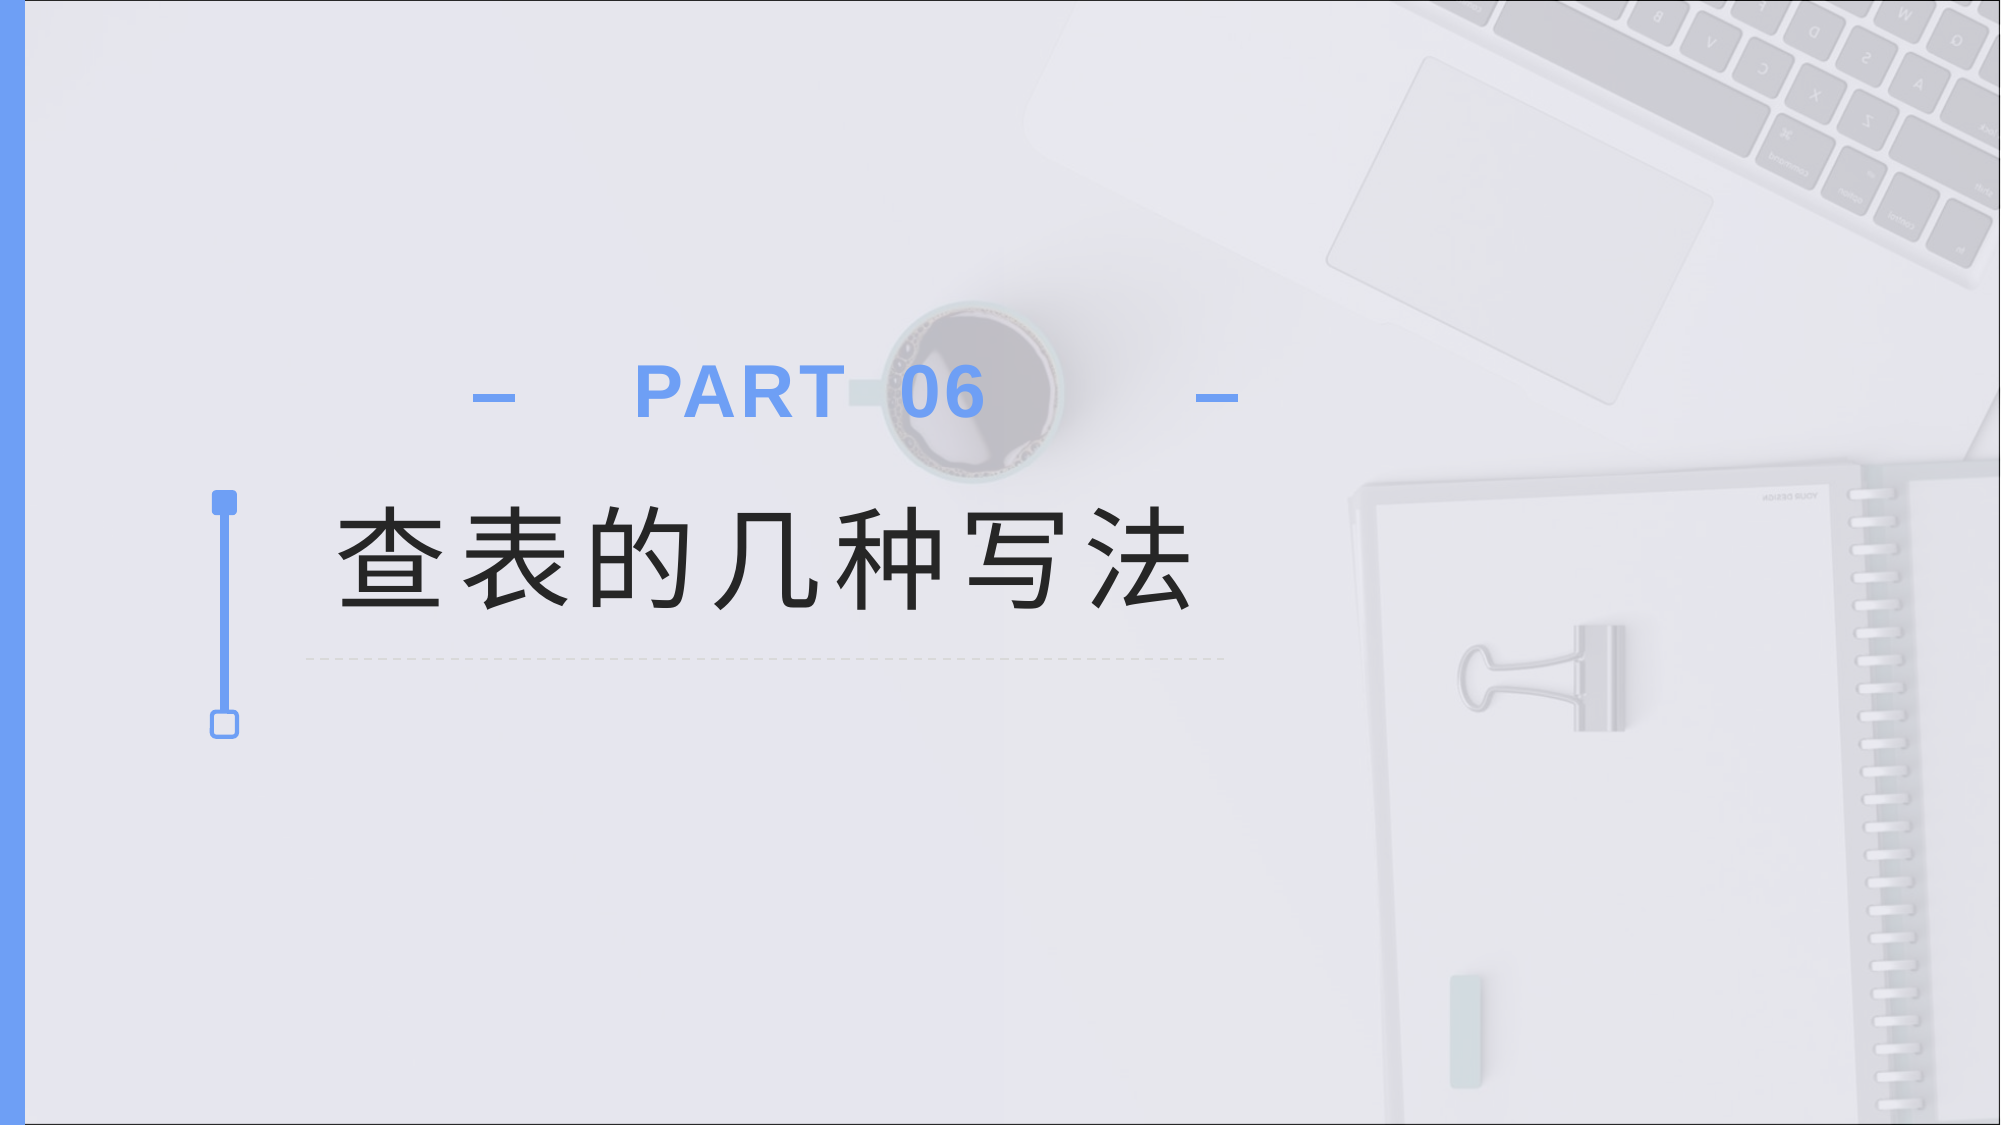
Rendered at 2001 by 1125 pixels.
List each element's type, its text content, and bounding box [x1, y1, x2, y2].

title 查表的几种写法 [262, 466, 1269, 632]
text_box PART 06 [633, 315, 1077, 459]
